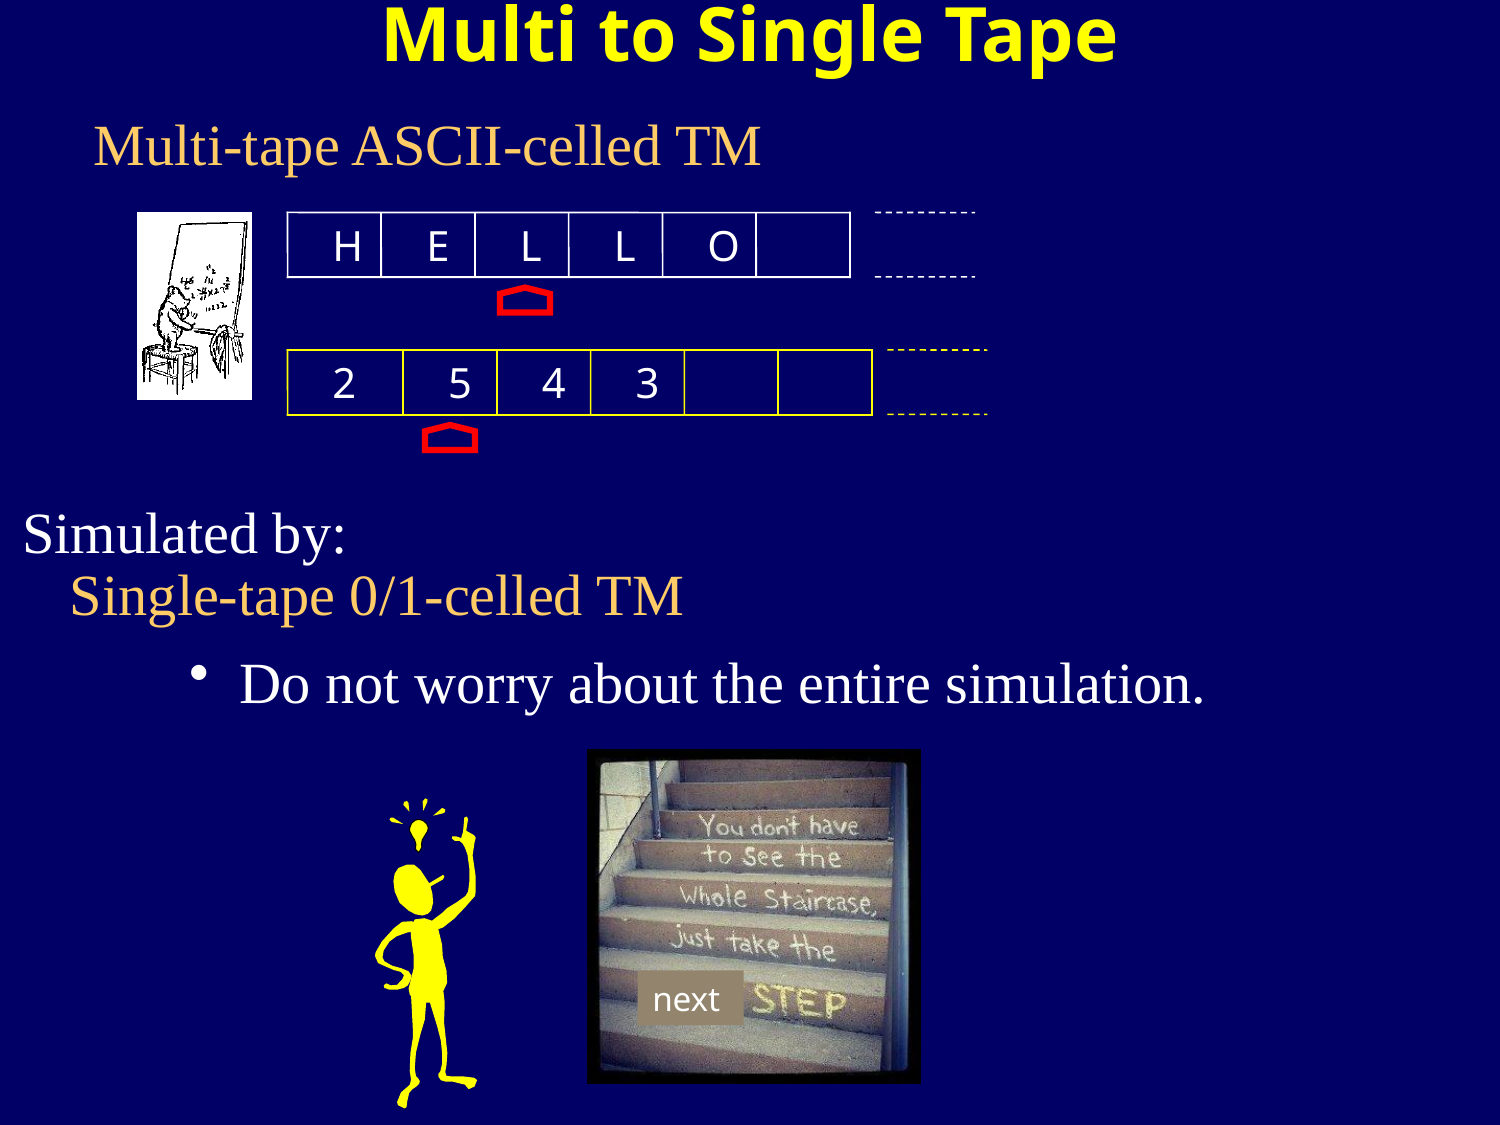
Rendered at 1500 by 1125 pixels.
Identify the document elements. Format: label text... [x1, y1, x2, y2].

text_box Multi-tape ASCII-celled TM [48, 99, 823, 185]
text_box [0, 487, 915, 636]
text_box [287, 212, 851, 278]
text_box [174, 637, 1413, 1109]
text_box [287, 349, 988, 416]
text_box [425, 425, 476, 451]
text_box [500, 287, 551, 313]
picture [137, 212, 252, 401]
text_box Multi to Single Tape [112, 0, 1388, 125]
